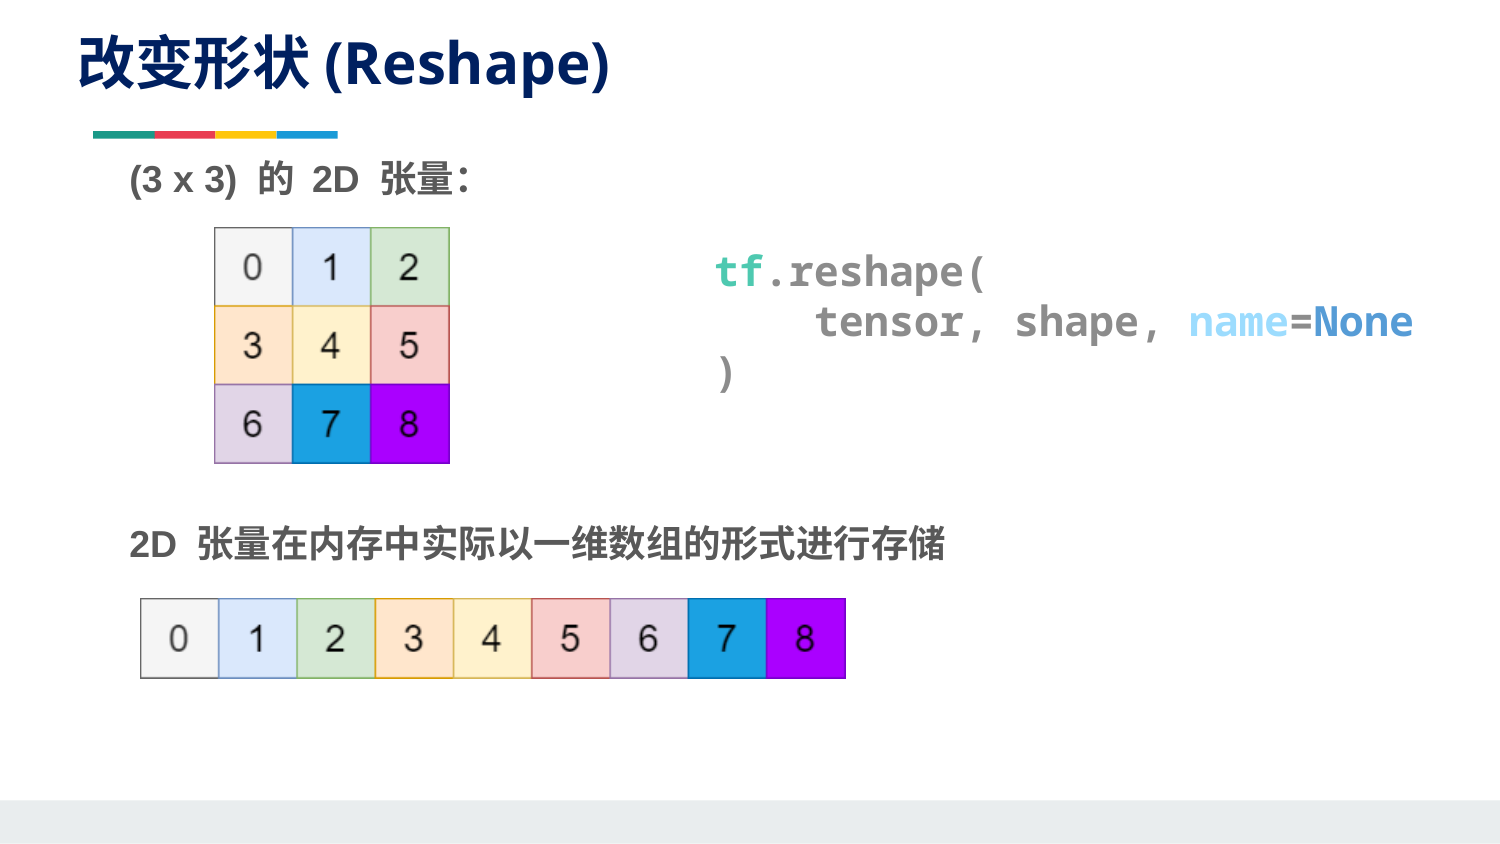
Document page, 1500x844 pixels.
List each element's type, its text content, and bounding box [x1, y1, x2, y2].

picture [140, 597, 846, 679]
title 改变形状(Reshape) [62, 10, 700, 99]
text_box tf.reshape( tensor, shape, name=None ) [699, 237, 1440, 403]
text_box (3 x 3) 的 2D 张量： [70, 125, 557, 208]
picture [213, 227, 451, 464]
text_box 2D 张量在内存中实际以一维数组的形式进行存储 [70, 490, 977, 573]
